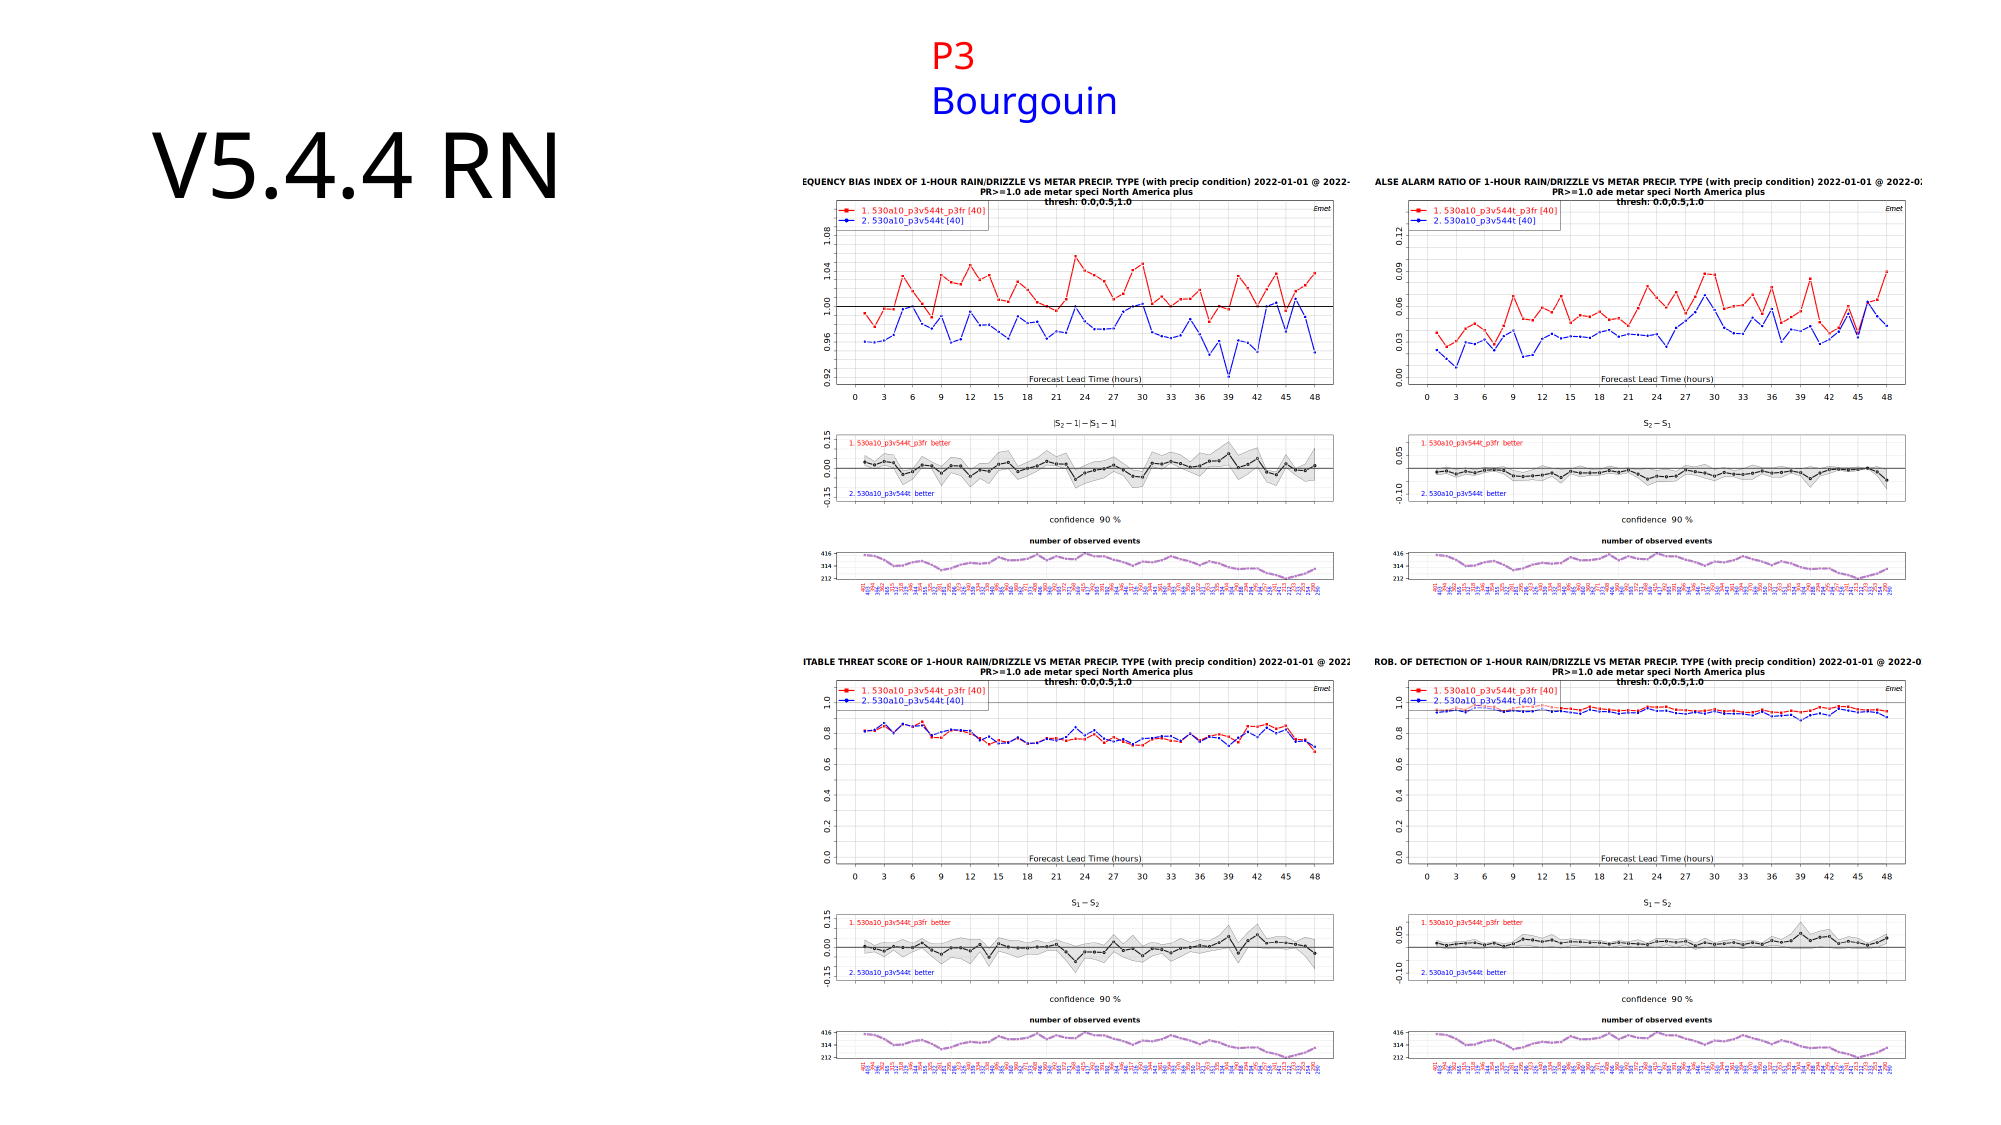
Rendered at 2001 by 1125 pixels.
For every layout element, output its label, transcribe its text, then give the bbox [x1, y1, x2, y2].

picture [802, 165, 1350, 614]
text_box P3 Bourgouin [916, 24, 1662, 130]
picture [1374, 644, 1923, 1093]
title V5.4.4 RN [137, 59, 1863, 278]
picture [1374, 165, 1923, 614]
picture [802, 644, 1350, 1093]
